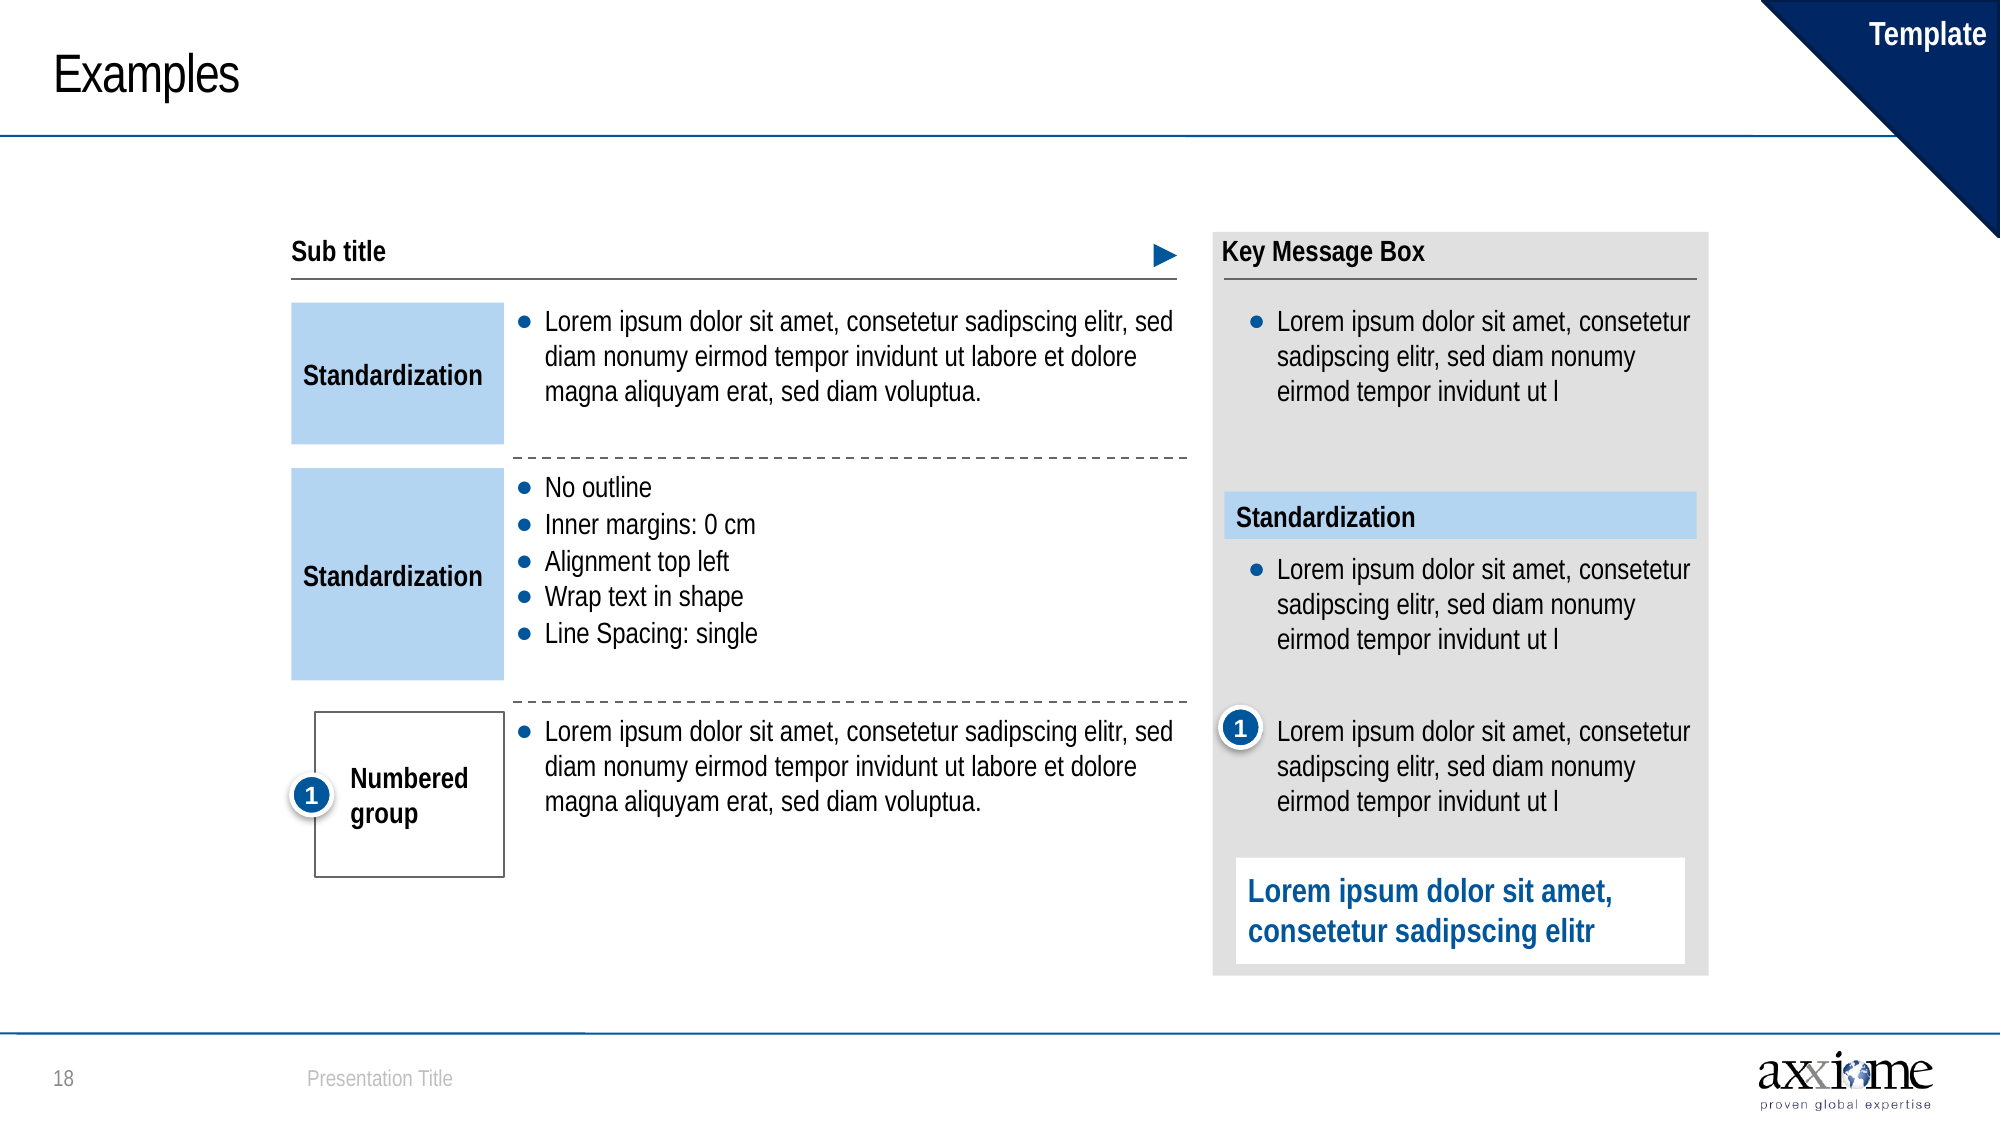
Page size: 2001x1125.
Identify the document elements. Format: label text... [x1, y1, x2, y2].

text_box Standardization [291, 468, 504, 681]
text_box [1153, 243, 1178, 268]
text_box Lorem ipsum dolor sit amet, consetetur sadipscing elitr, sed diam nonumy eirmod tempor invidunt ut l [1247, 302, 1709, 408]
text_box 1 [288, 771, 336, 819]
title Examples [53, 5, 1597, 136]
text_box [1212, 231, 1709, 726]
text_box [1212, 733, 1709, 976]
text_box Standardization [1224, 491, 1697, 539]
text_box Lorem ipsum dolor sit amet, consetetur sadipscing elitr [1236, 857, 1685, 964]
footer Presentation Title [307, 1056, 1331, 1099]
text_box No outline Inner margins: 0 cm Alignment top left Wrap text in shape Line Spacing: single [515, 468, 1189, 650]
picture [1759, 1051, 1933, 1111]
text_box Standardization [291, 302, 504, 445]
slide_number 17 [53, 1057, 109, 1099]
text_box 1 [1217, 703, 1265, 751]
text_box Sub title [291, 231, 1142, 268]
text_box Lorem ipsum dolor sit amet, consetetur sadipscing elitr, sed diam nonumy eirmod tempor invidunt ut l [1247, 712, 1709, 818]
text_box Lorem ipsum dolor sit amet, consetetur sadipscing elitr, sed diam nonumy eirmod tempor invidunt ut l [1247, 550, 1709, 656]
text_box Lorem ipsum dolor sit amet, consetetur sadipscing elitr, sed diam nonumy eirmod tempor invidunt ut labore et dolore magna aliquyam erat, sed diam voluptua. [515, 302, 1189, 408]
text_box Key Message Box [1221, 231, 1695, 267]
text_box Lorem ipsum dolor sit amet, consetetur sadipscing elitr, sed diam nonumy eirmod tempor invidunt ut labore et dolore magna aliquyam erat, sed diam voluptua. [515, 712, 1189, 818]
text_box Template [1760, 0, 2000, 239]
text_box Numbered group [315, 712, 504, 878]
